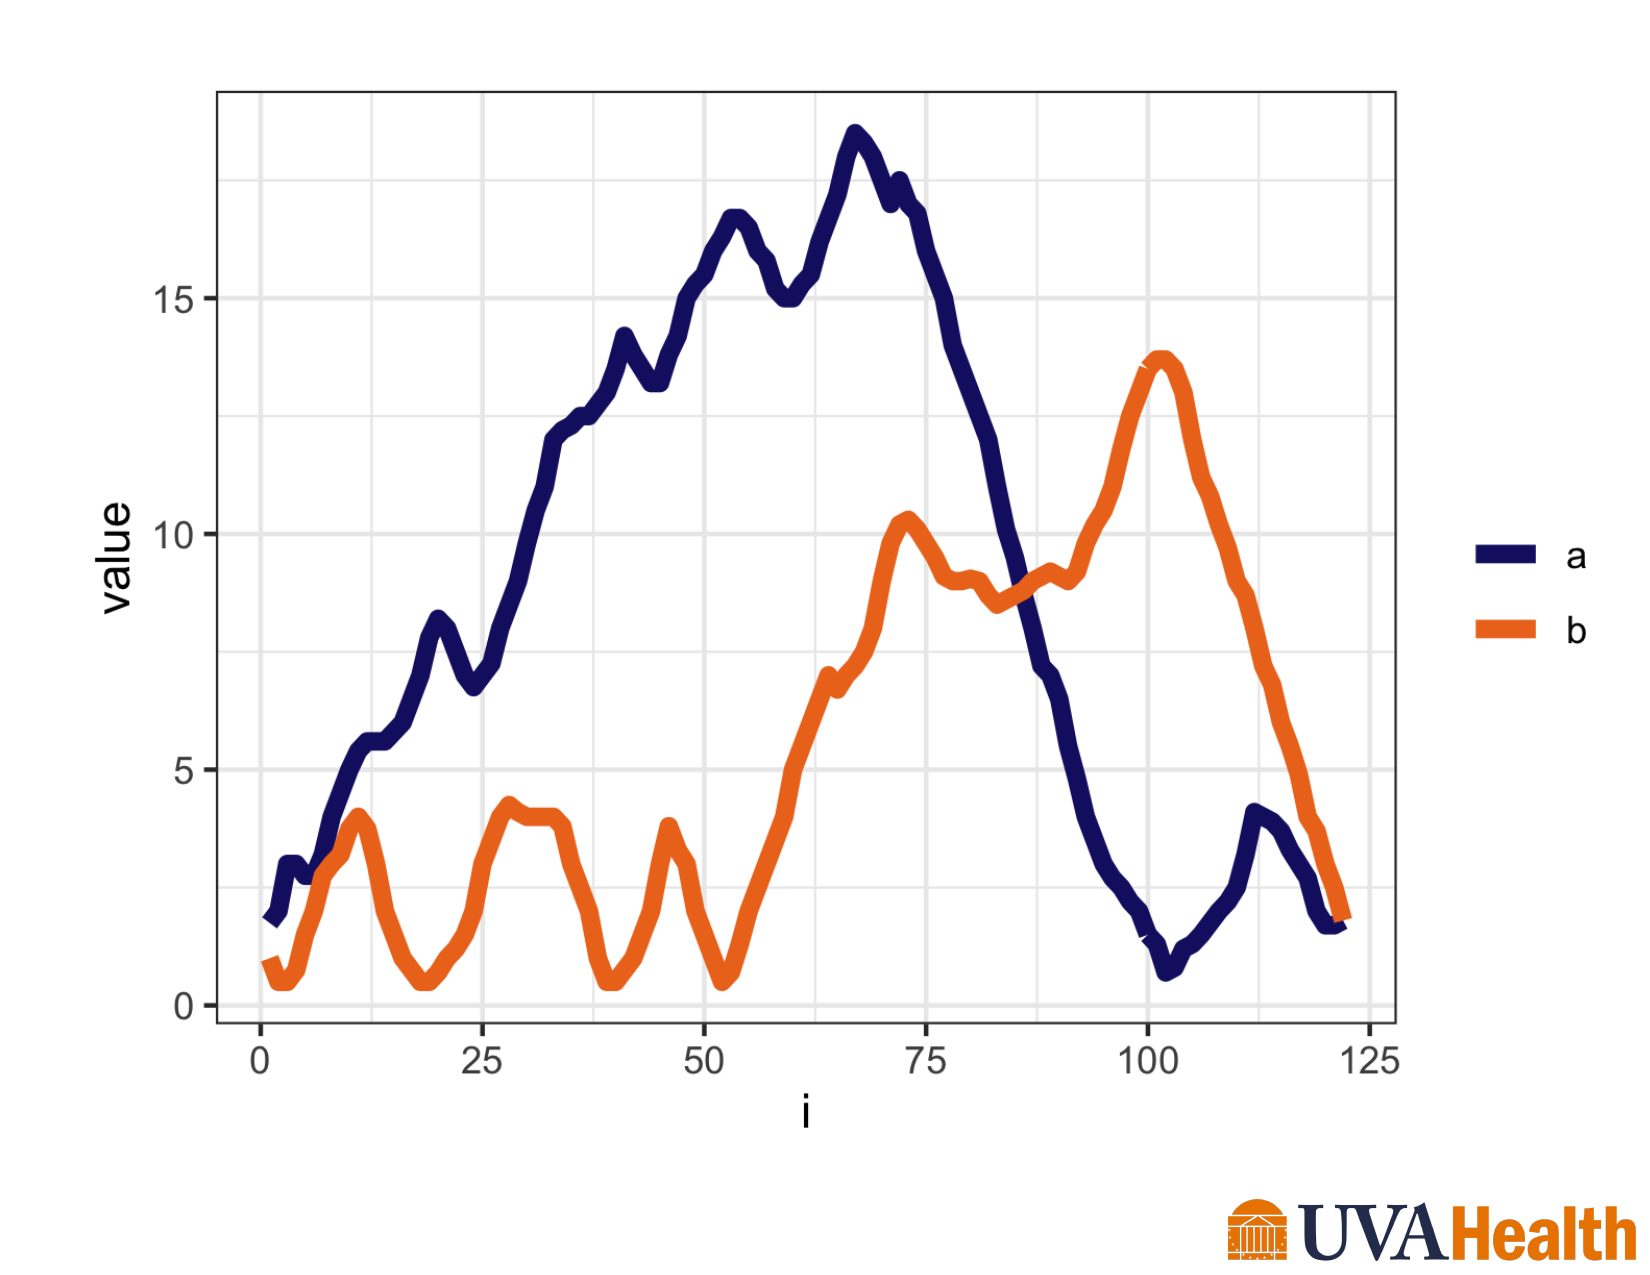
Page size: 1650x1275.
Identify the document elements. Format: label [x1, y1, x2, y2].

picture [1228, 1199, 1636, 1261]
picture [72, 67, 1636, 1162]
